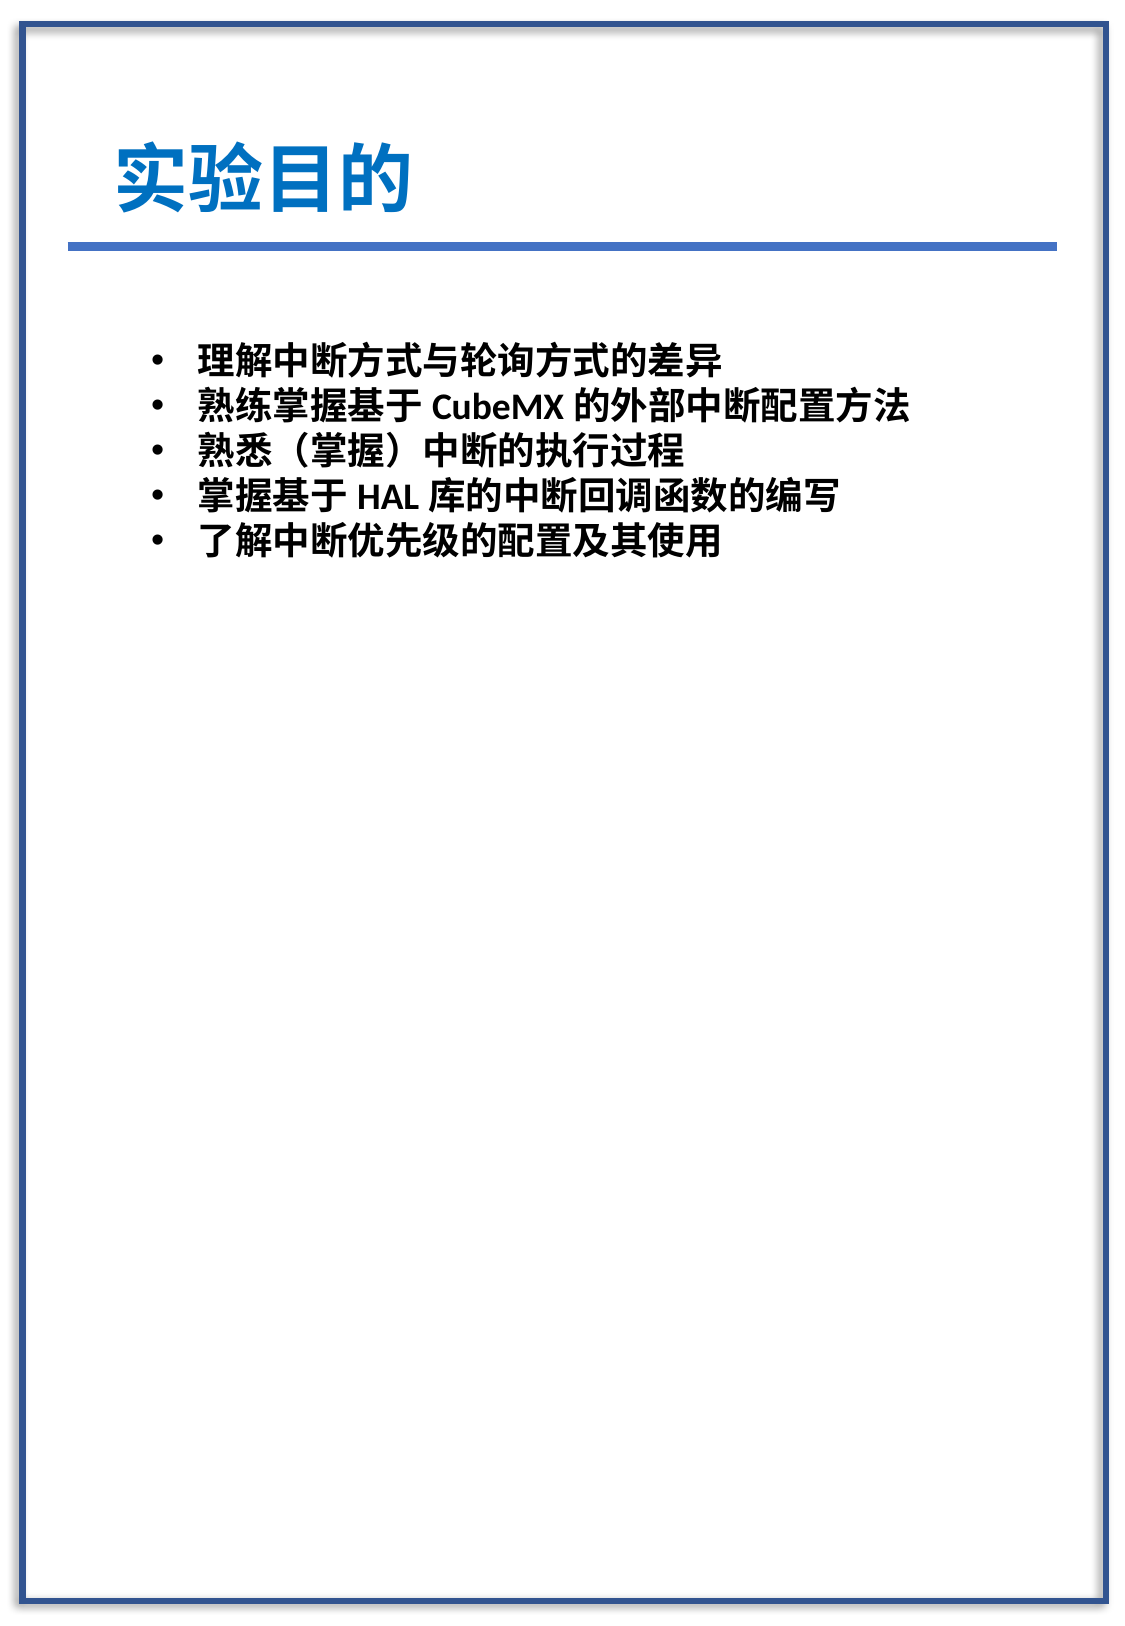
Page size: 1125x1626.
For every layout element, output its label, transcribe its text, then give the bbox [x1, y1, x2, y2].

text_box 理解中断方式与轮询方式的差异 熟练掌握基于CubeMX的外部中断配置方法 熟悉（掌握）中断的执行过程 掌握基于HAL库的中断回调函数的编写 了解中断优先级的配置及其使用 [136, 329, 989, 569]
text_box 实验目的 [0, 68, 563, 229]
text_box [21, 23, 1107, 1602]
